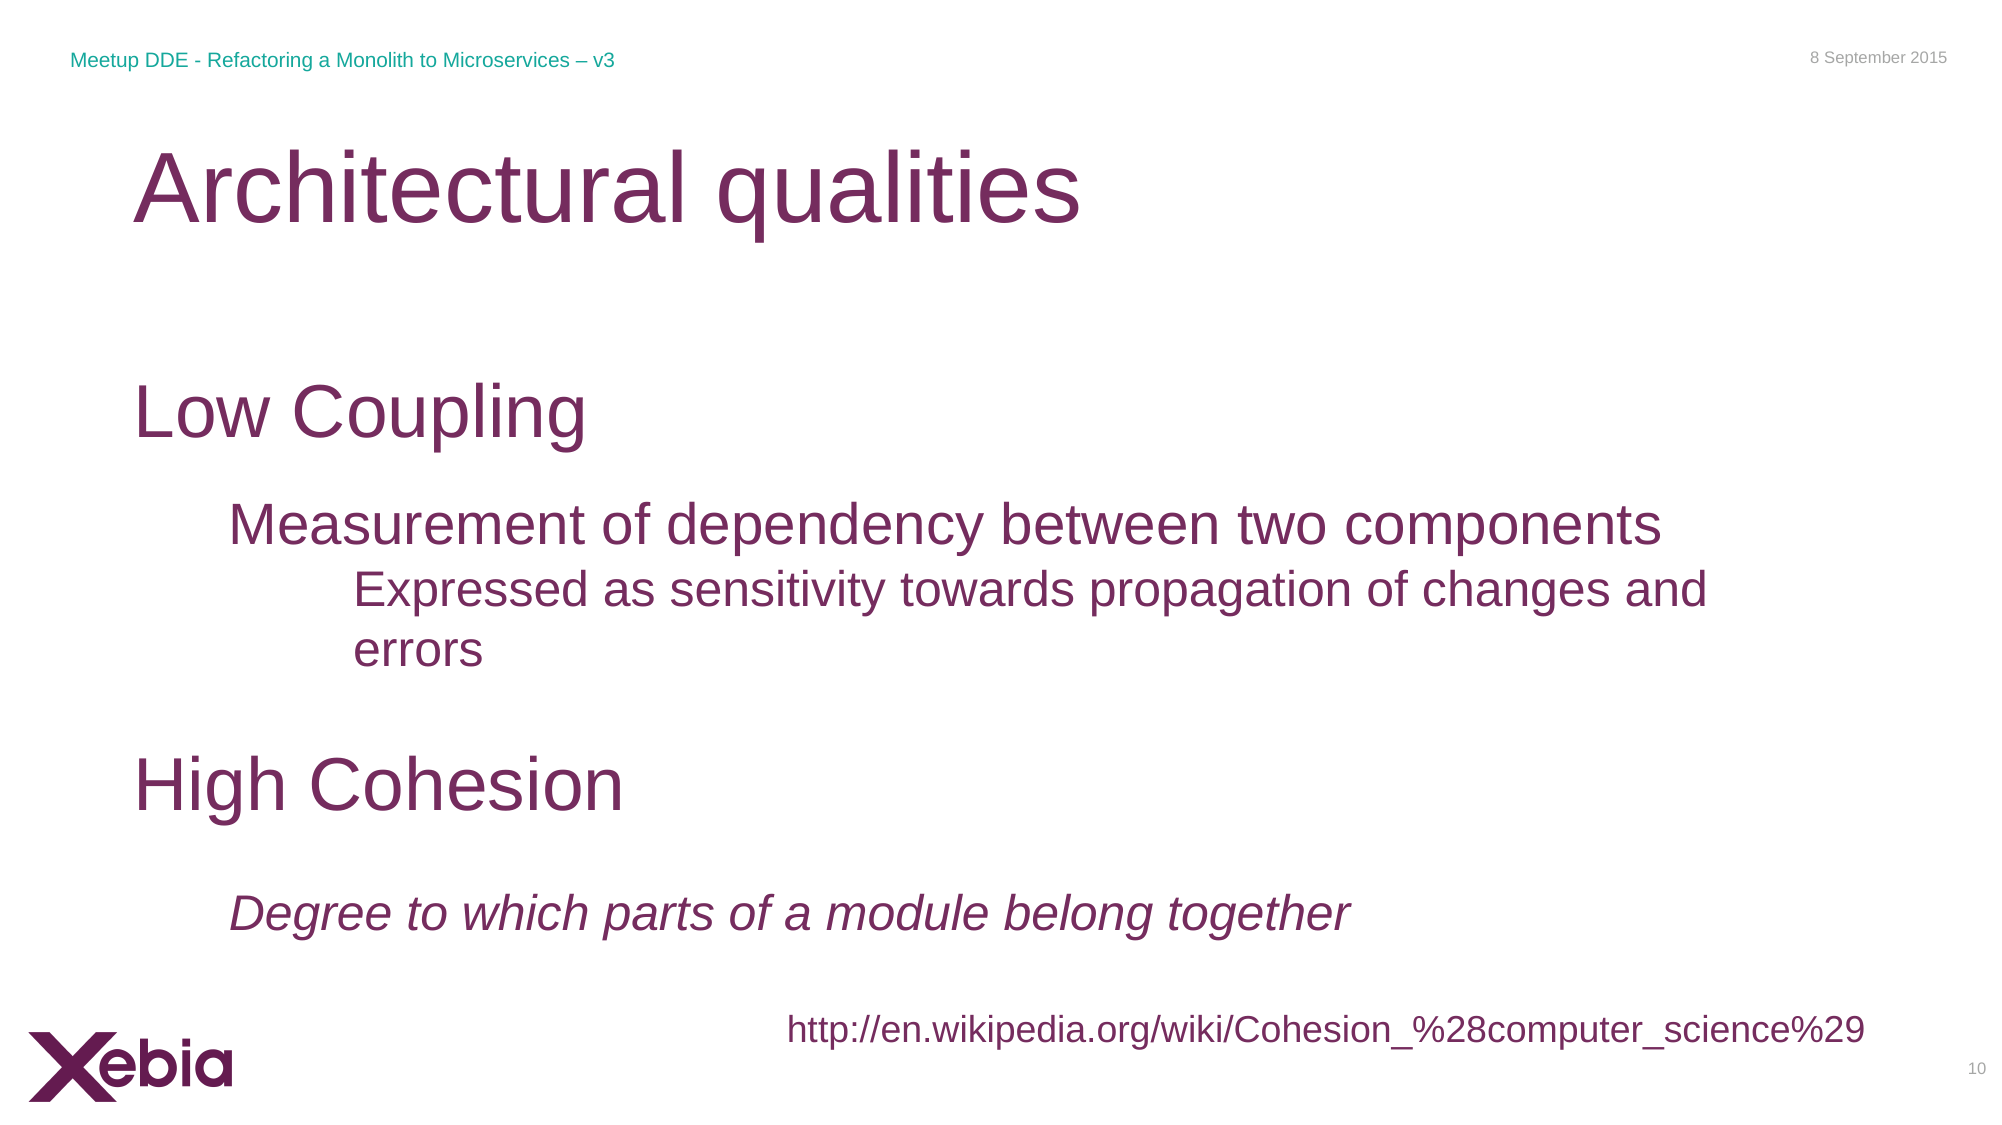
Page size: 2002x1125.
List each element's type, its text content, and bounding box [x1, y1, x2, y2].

list Measurement of dependency between two components Expressed as sensitivity towards propagation of changes and errors [214, 478, 1848, 708]
picture [28, 1032, 232, 1102]
text_box High Cohesion [118, 735, 1760, 863]
footer Meetup DDE - Refactoring a Monolith to Microservices – v3 [55, 28, 1235, 89]
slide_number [1495, 39, 1963, 99]
text_box http://en.wikipedia.org/wiki/Cohesion_%28computer_science%29 [772, 997, 1881, 1058]
text_box Degree to which parts of a module belong together [213, 873, 1638, 994]
slide_number 10 [1534, 1037, 2001, 1098]
title Architectural qualities Low Coupling [118, 122, 1760, 251]
